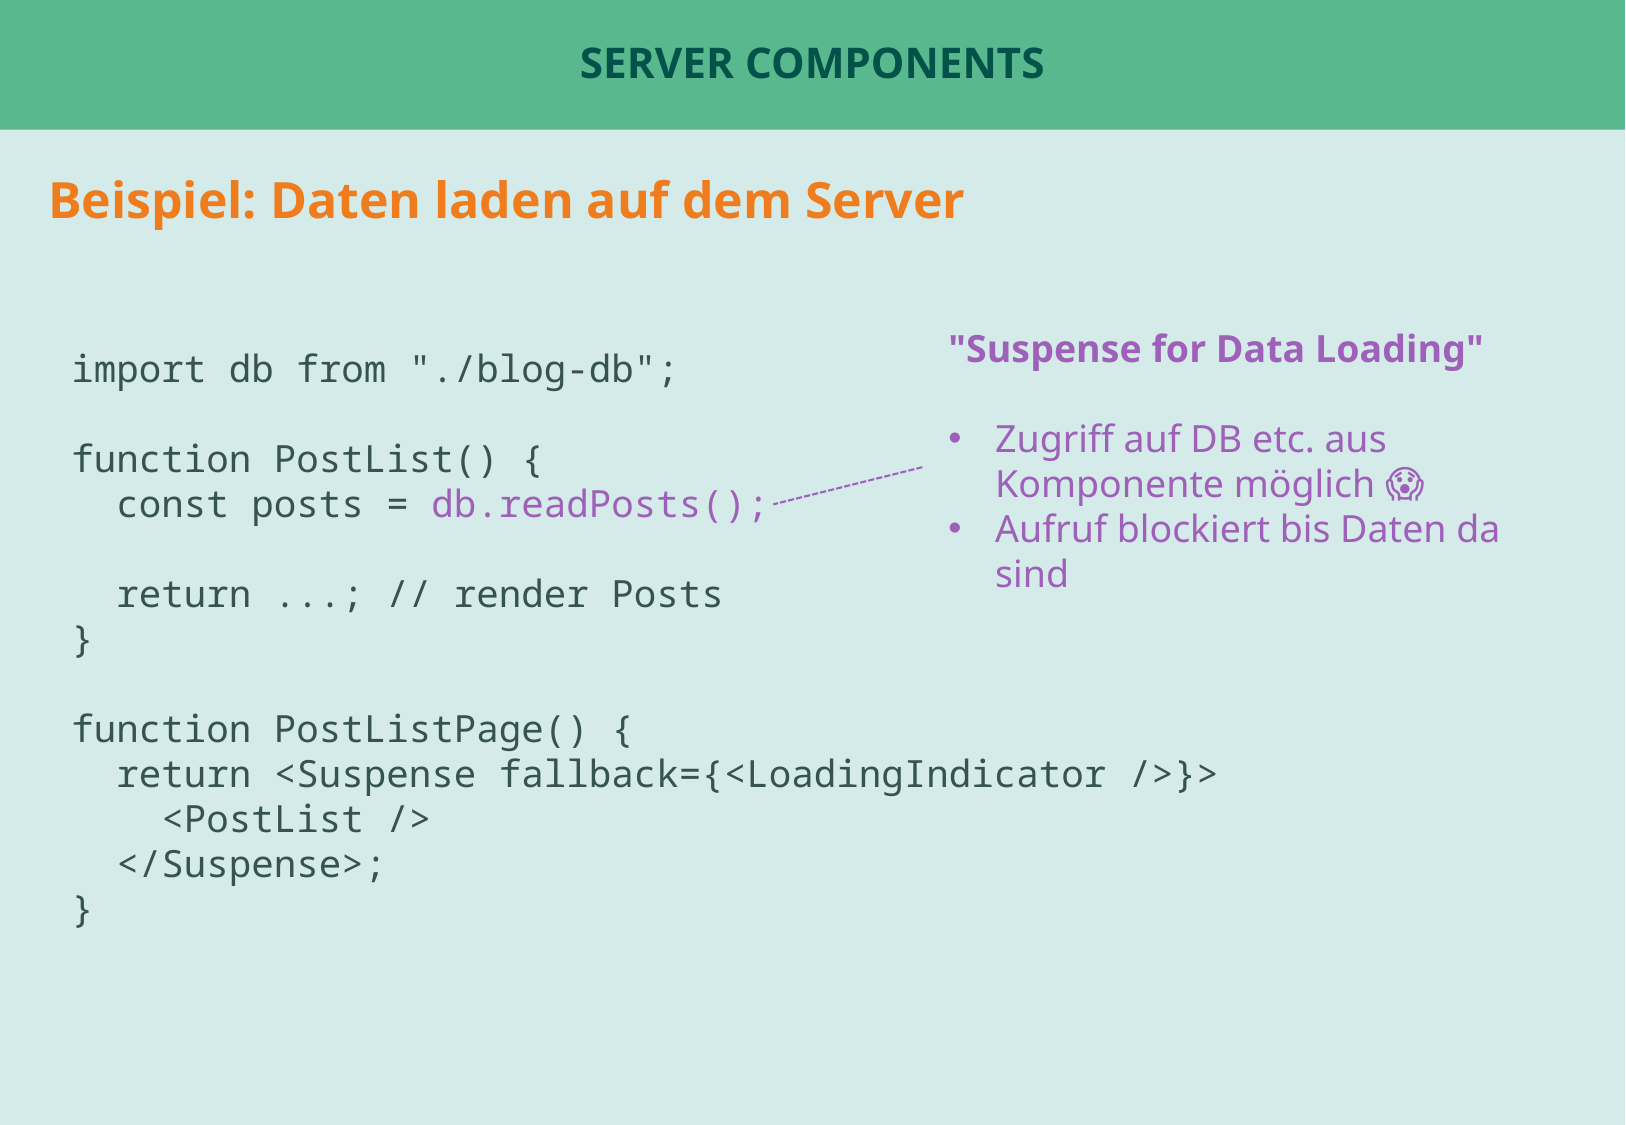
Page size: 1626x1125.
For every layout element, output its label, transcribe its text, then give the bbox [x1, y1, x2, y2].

text_box import db from "./blog-db"; function PostList() { const posts = db.readPosts(); return ...; // render Posts } function PostListPage() { return <Suspense fallback={<LoadingIndicator />}> <PostList /> </Suspense>; } [56, 337, 1490, 1028]
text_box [773, 467, 923, 505]
title Server Components [0, 0, 1625, 130]
text_box "Suspense for Data Loading" Zugriff auf DB etc. aus Komponente möglich 😱 Aufruf blockiert bis Daten da sind [933, 317, 1541, 648]
list Beispiel: Daten laden auf dem Server [33, 168, 1592, 1043]
